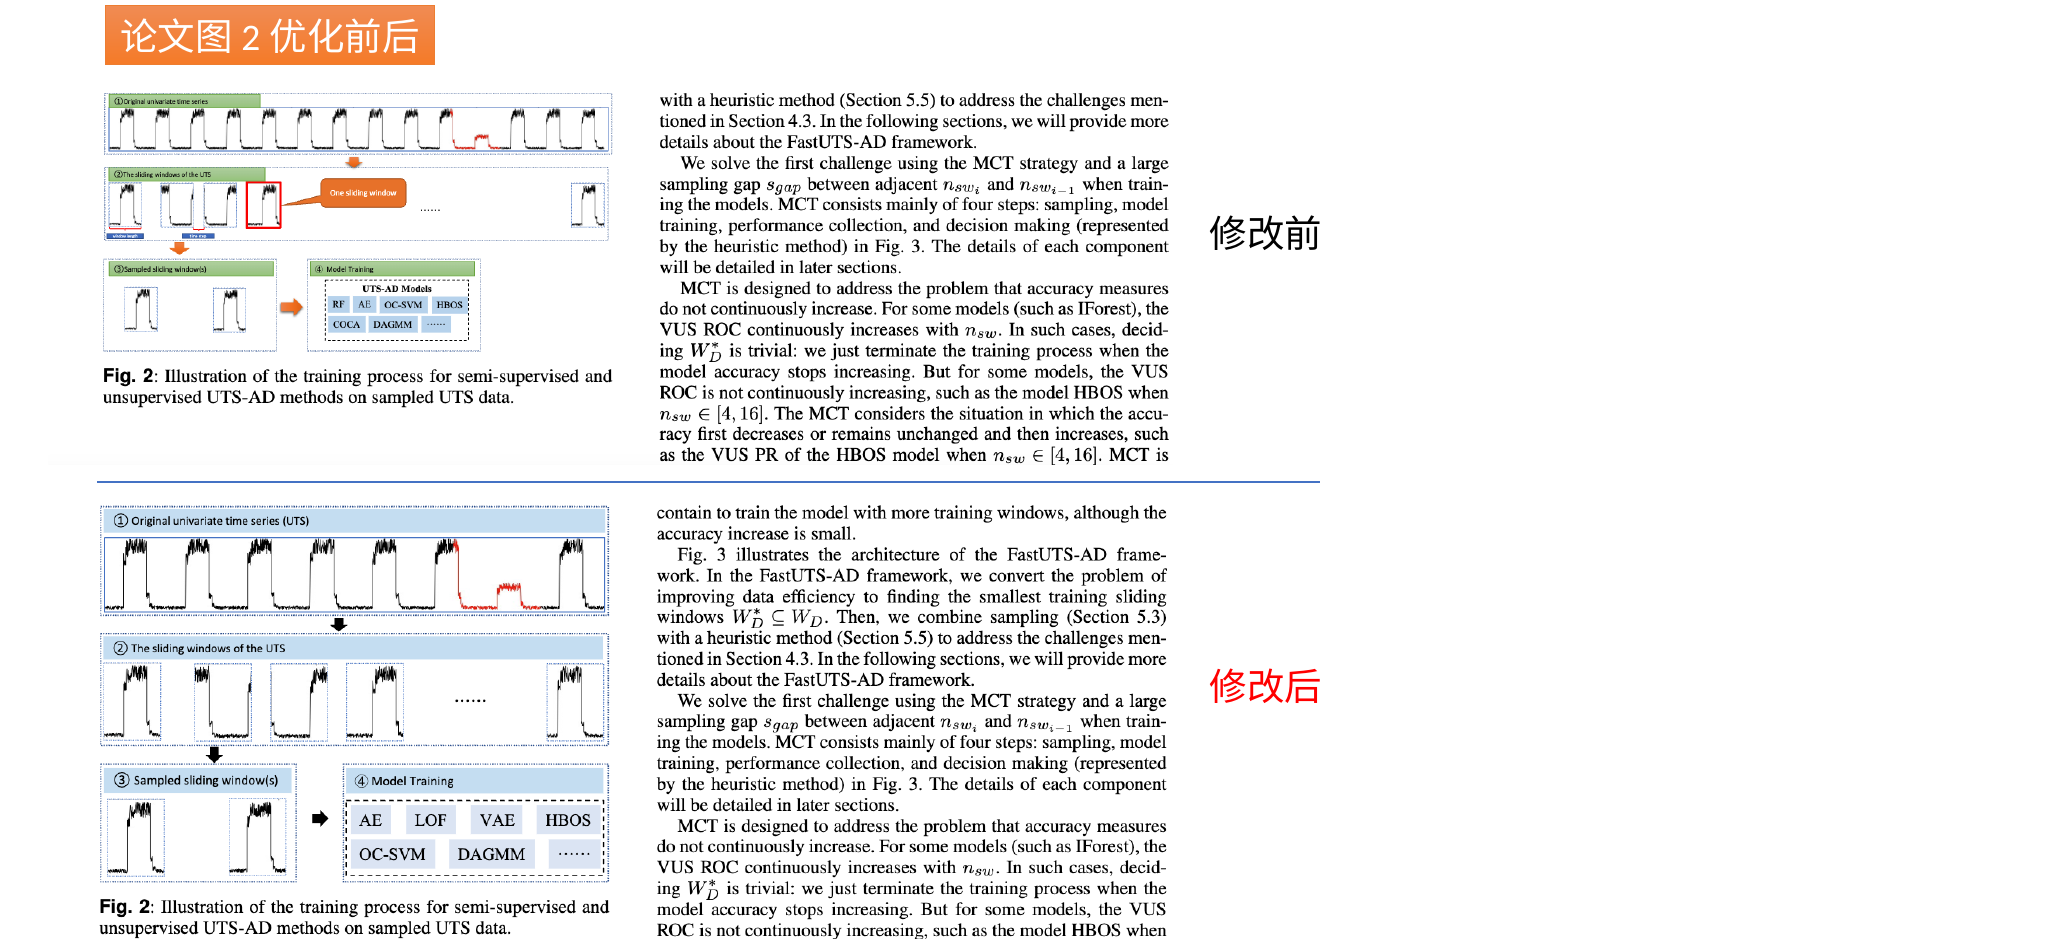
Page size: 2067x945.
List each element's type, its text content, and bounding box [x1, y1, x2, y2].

picture [97, 494, 1167, 939]
text_box 论文图2优化前后 [105, 5, 435, 64]
text_box 修改后 [1194, 655, 1338, 716]
picture [48, 64, 1249, 465]
text_box 修改前 [1249, 202, 1338, 262]
